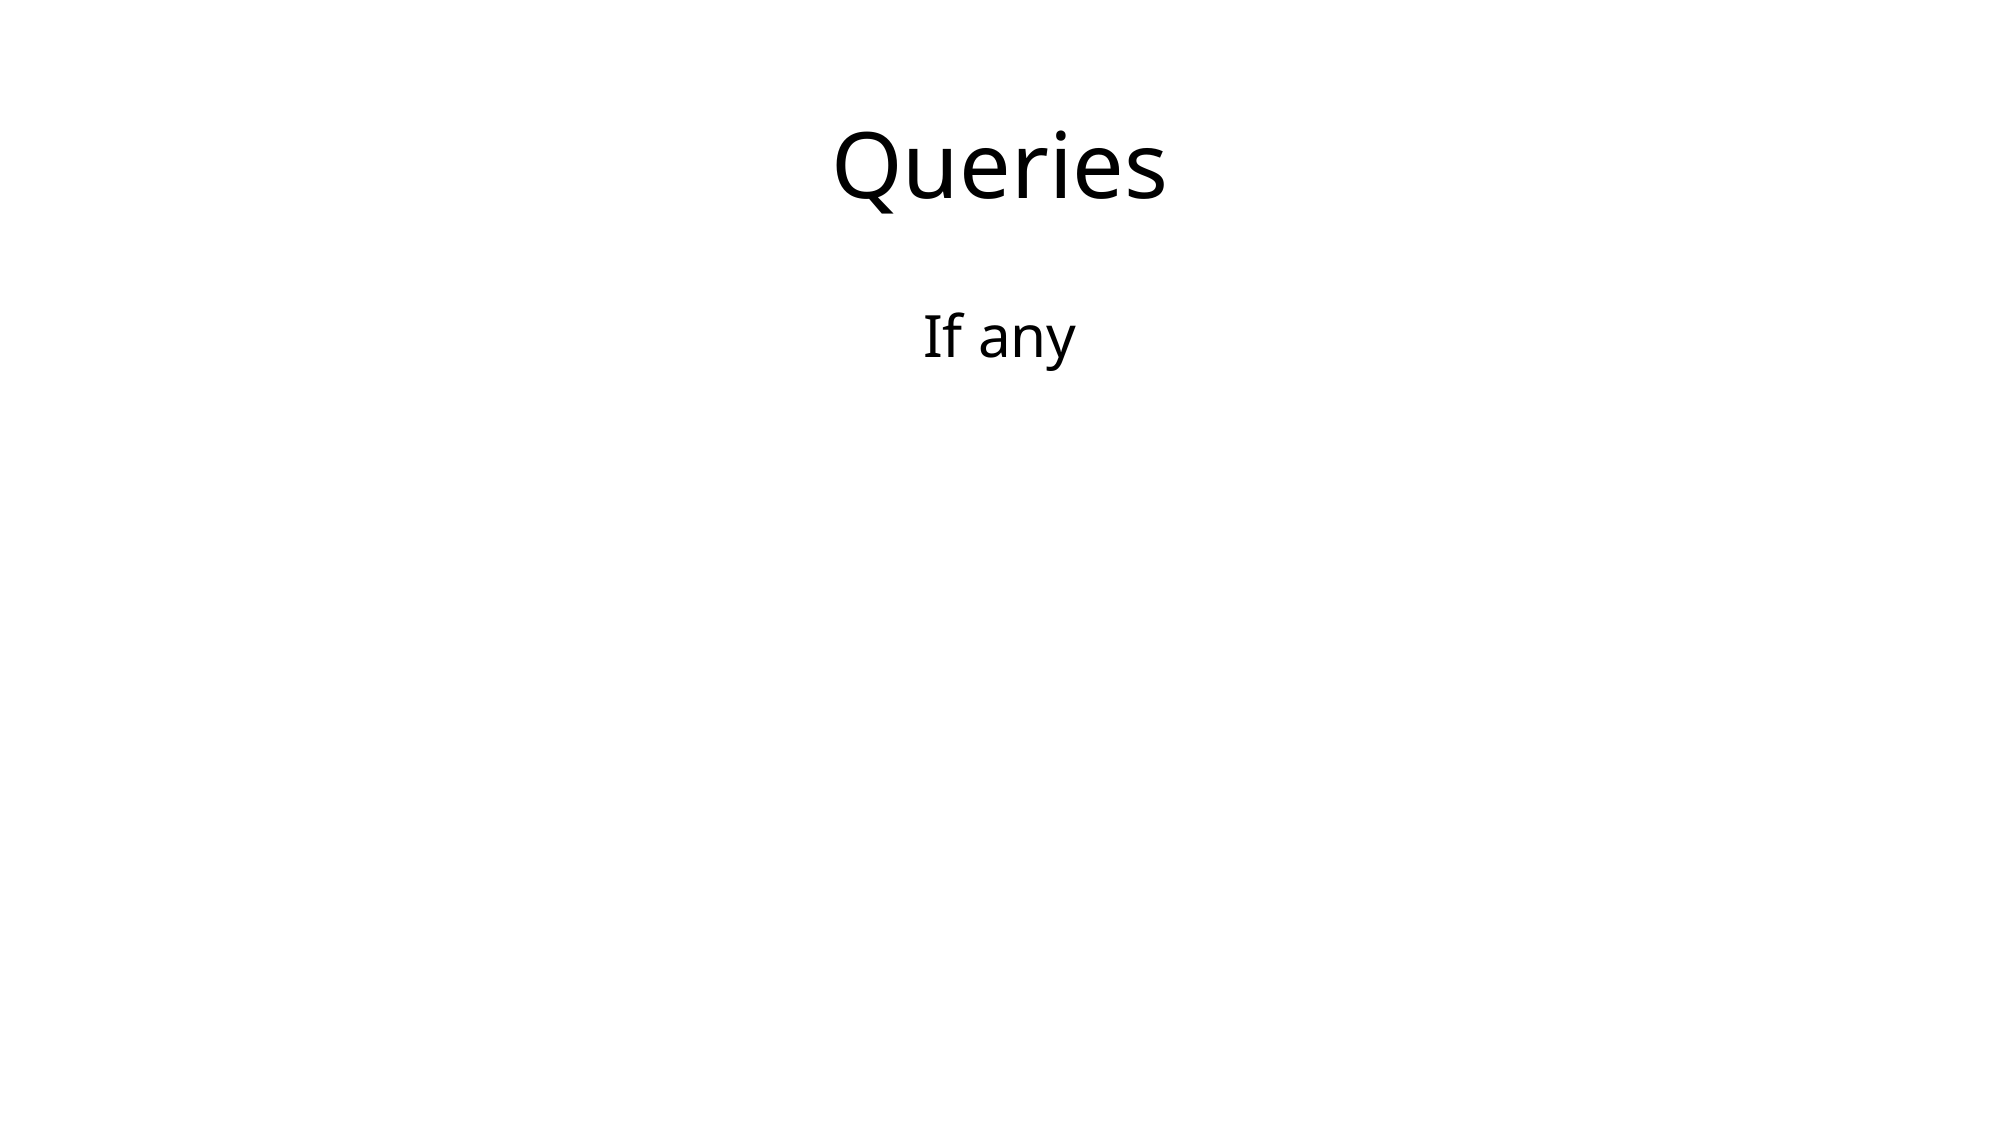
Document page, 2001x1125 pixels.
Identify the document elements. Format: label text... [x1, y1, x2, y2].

title Queries [137, 59, 1863, 278]
list If any [137, 299, 1863, 1014]
